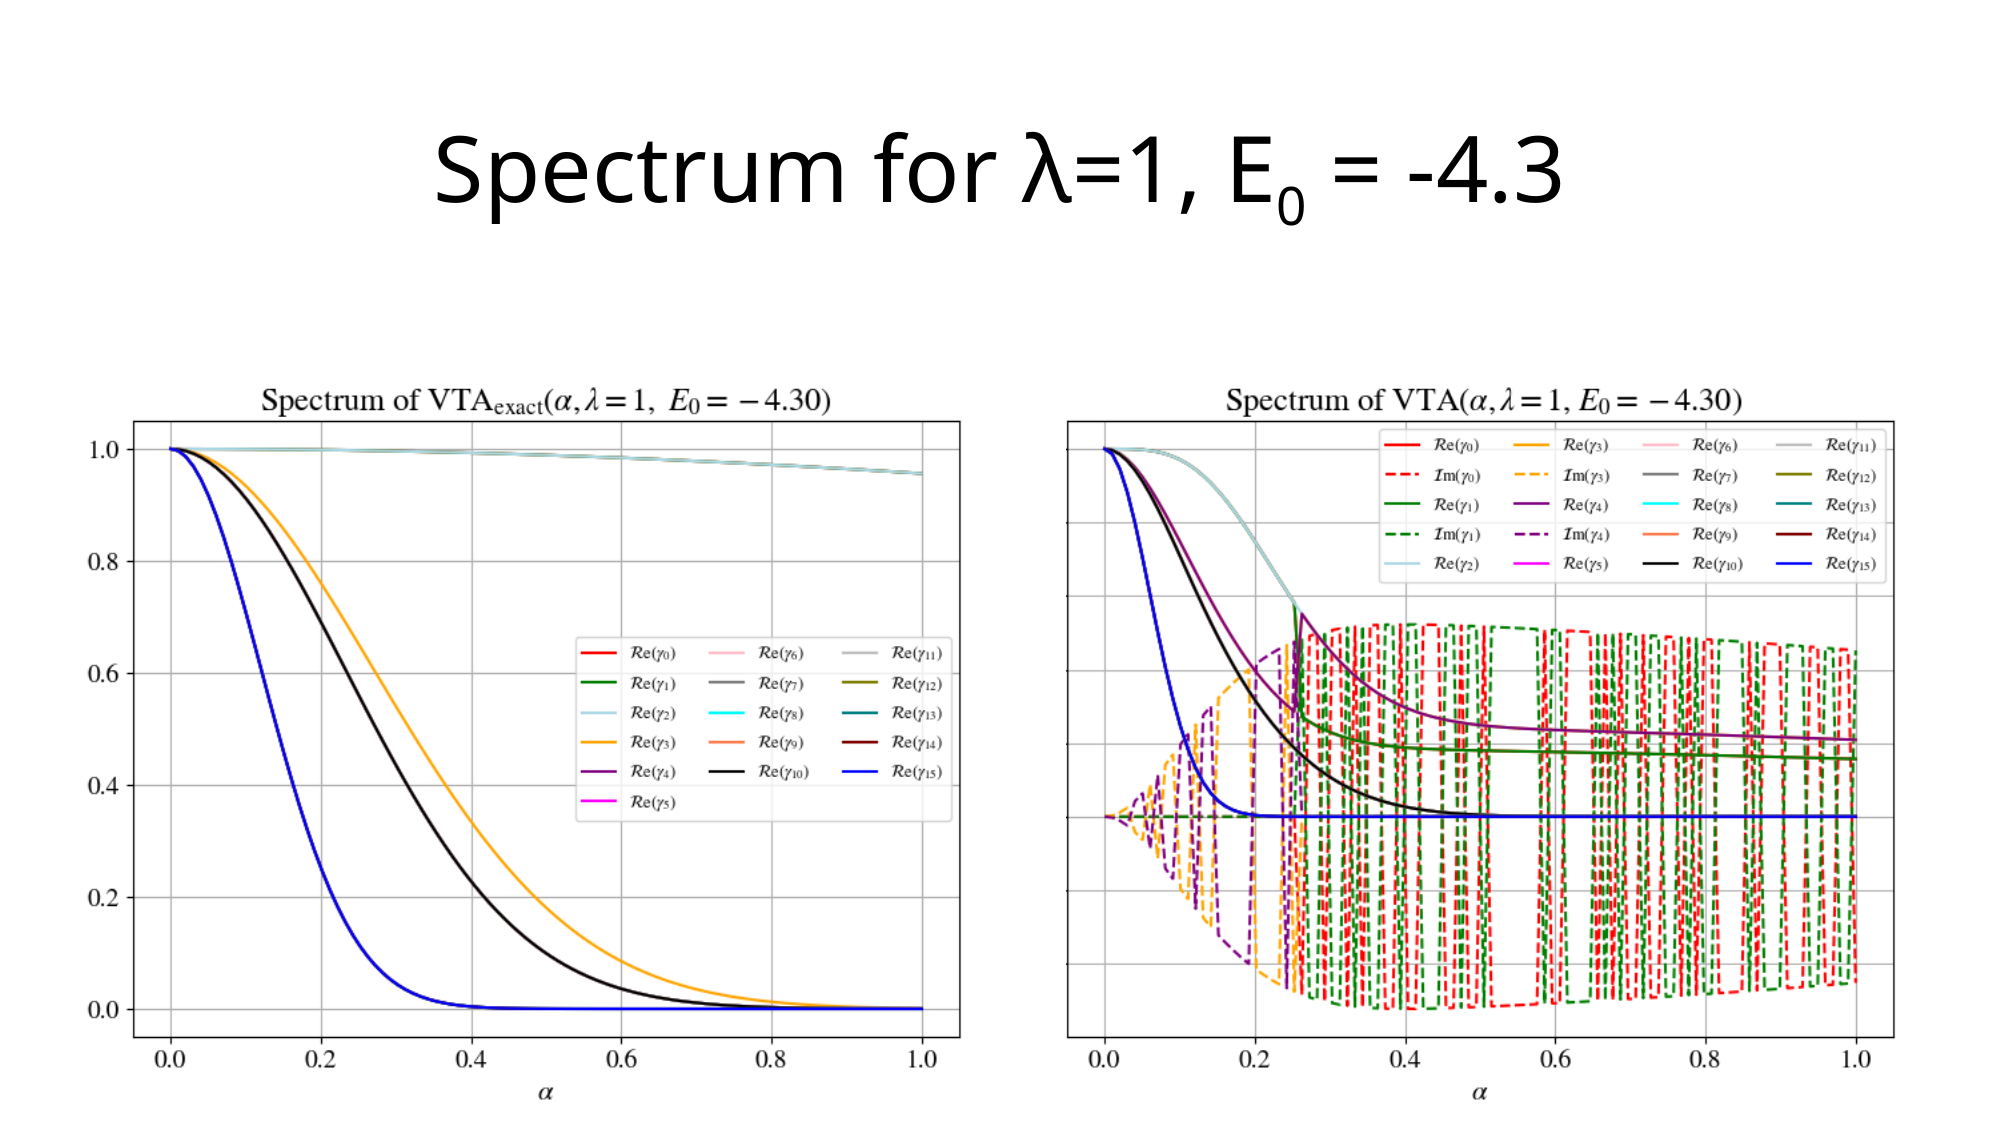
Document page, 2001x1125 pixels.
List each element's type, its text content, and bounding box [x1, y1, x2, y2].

title Spectrum for λ=1, E0 = -4.3 [137, 59, 1863, 278]
picture [0, 325, 1066, 1125]
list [1066, 325, 2000, 1125]
